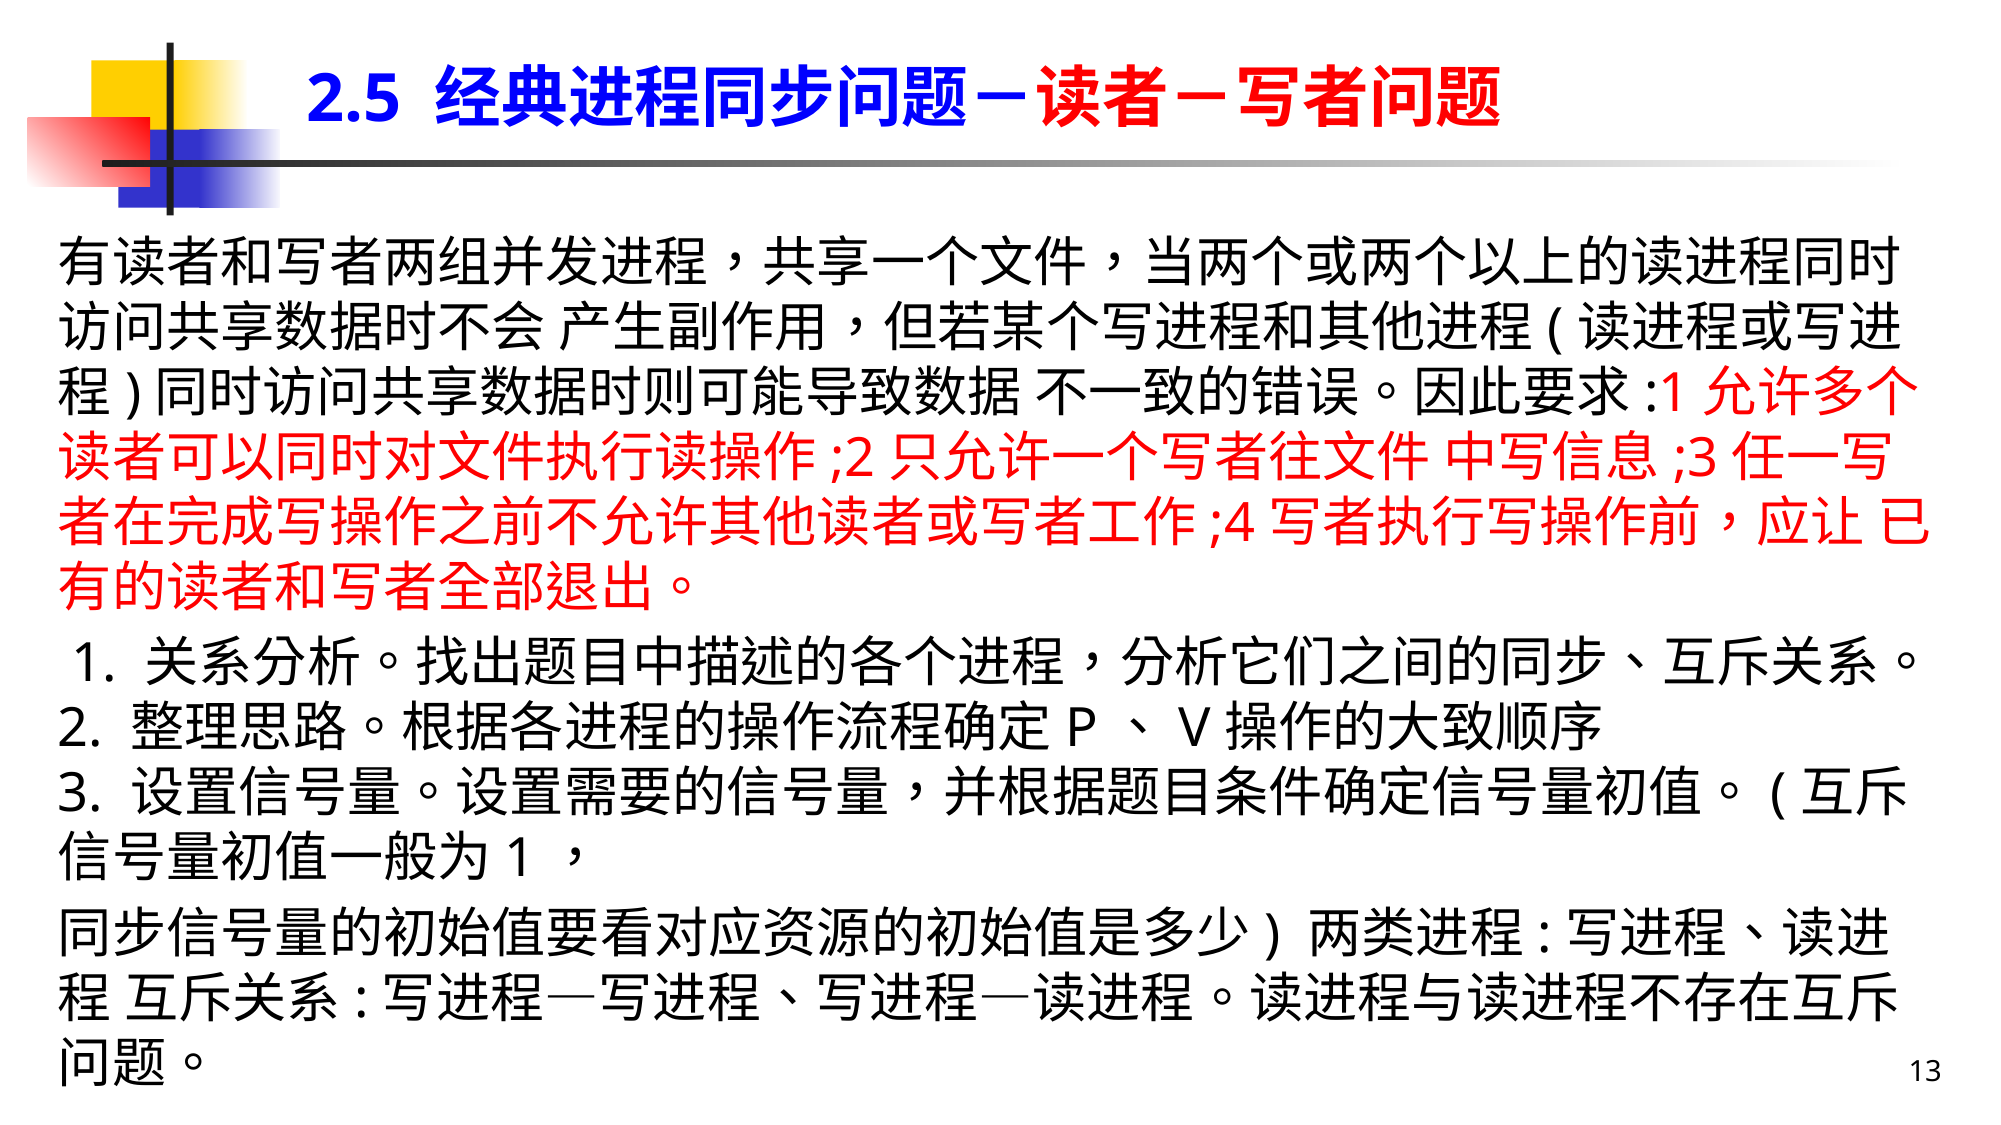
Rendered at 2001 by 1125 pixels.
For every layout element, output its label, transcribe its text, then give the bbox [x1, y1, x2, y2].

text_box 有读者和写者两组并发进程，共享一个文件，当两个或两个以上的读进程同时访问共享数据时不会 产生副作用，但若某个写进程和其他进程(读进程或写进程)同时访问共享数据时则可能导致数据 不一致的错误。因此要求:1允许多个读者可以同时对文件执行读操作;2只允许一个写者往文件 中写信息;3任一写者在完成写操作之前不允许其他读者或写者工作;4写者执行写操作前，应让 已有的读者和写者全部退出。 1. 关系分析。找出题目中描述的各个进程，分析它们之间的同步、互斥关系。 2. 整理思路。根据各进程的操作流程确定P、V操作的大致顺序 3. 设置信号量。设置需要的信号量，并根据题目条件确定信号量初值。(互斥信号量初值一般为1， 同步信号量的初始值要看对应资源的初始值是多少) 两类进程:写进程、读进程 互斥关系:写进程—写进程、写进程—读进程。读进程与读进程不存在互斥问题。 [43, 219, 1957, 1101]
text_box 2.5 经典进程同步问题－读者－写者问题 [291, 54, 1617, 142]
